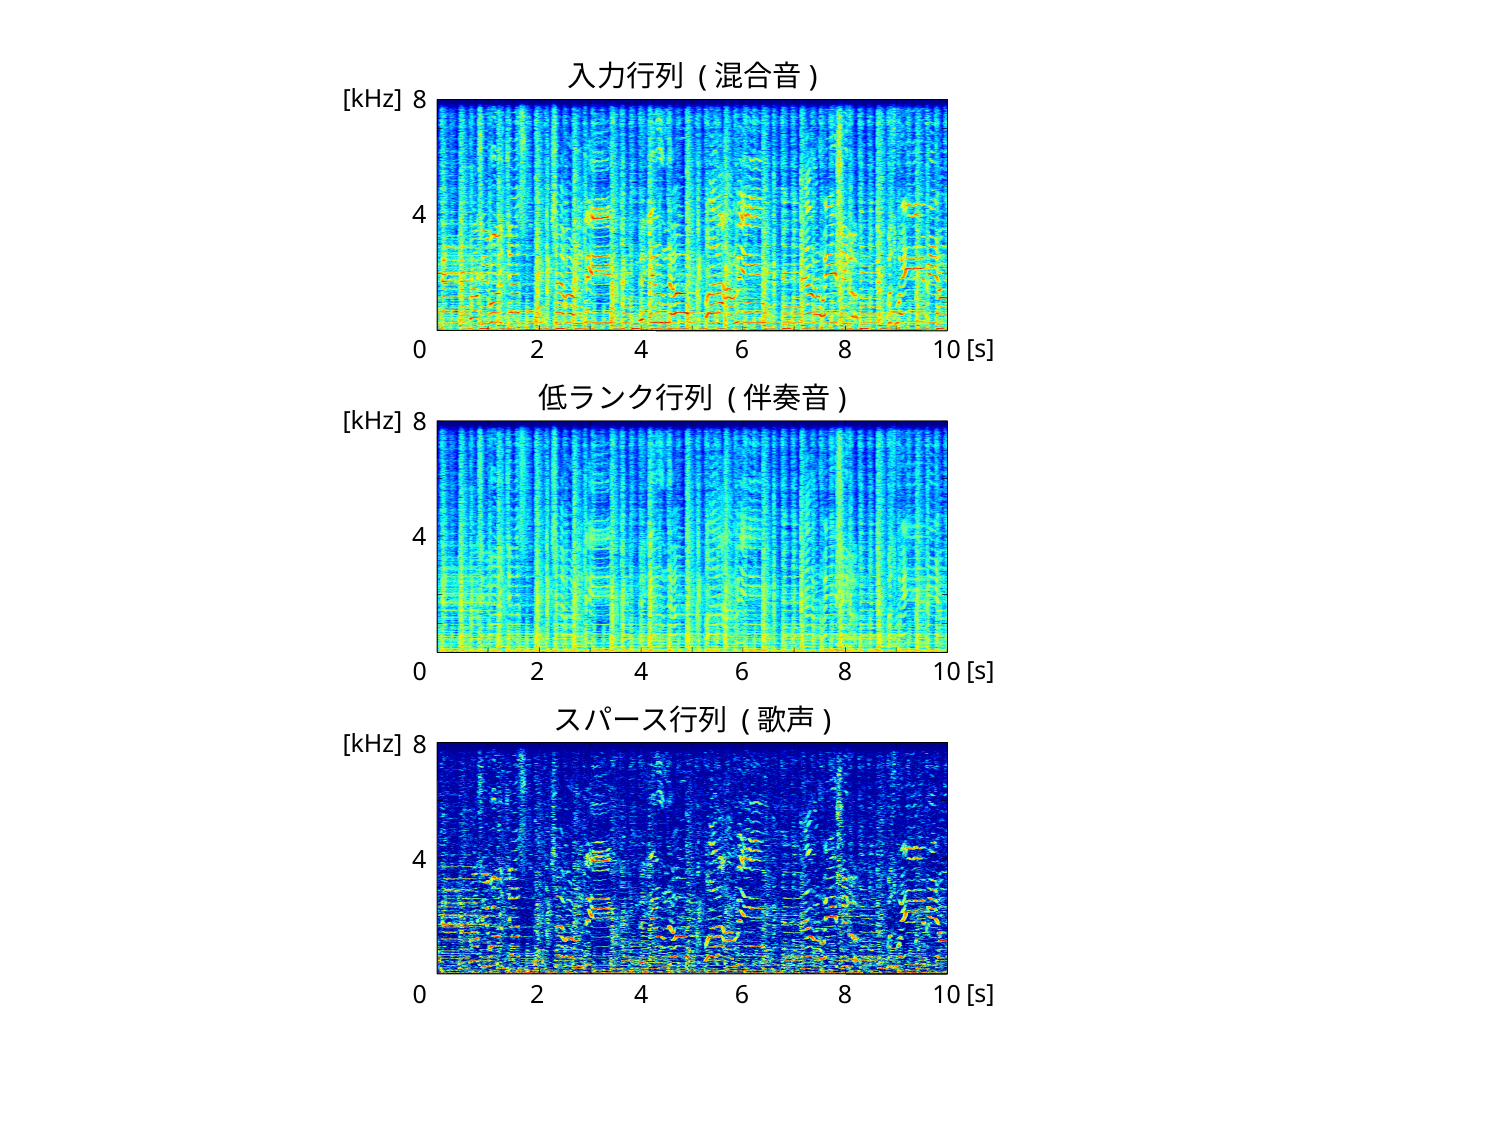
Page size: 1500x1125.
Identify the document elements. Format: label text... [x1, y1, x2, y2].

text_box 8 [397, 720, 442, 766]
text_box 4 [397, 836, 431, 881]
text_box 低ランク行列 (伴奏音) [523, 372, 862, 419]
text_box 6 [719, 660, 764, 693]
text_box [kHz] [327, 397, 418, 442]
text_box 0 [397, 970, 442, 1016]
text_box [436, 99, 948, 332]
text_box 入力行列 (混合音) [553, 50, 833, 97]
text_box 4 [619, 660, 664, 693]
text_box [kHz] [327, 720, 418, 765]
text_box 8 [823, 660, 868, 693]
text_box 8 [823, 338, 868, 372]
text_box 2 [515, 338, 560, 372]
text_box 10 [917, 334, 977, 372]
text_box [s] [951, 325, 1010, 370]
text_box 8 [397, 397, 442, 443]
text_box 10 [917, 978, 977, 1016]
text_box 4 [397, 191, 431, 237]
text_box 6 [719, 983, 764, 1016]
text_box 6 [719, 338, 764, 372]
text_box [kHz] [327, 75, 418, 121]
text_box 2 [515, 983, 560, 1016]
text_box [436, 742, 948, 975]
text_box [s] [951, 646, 1010, 692]
text_box 4 [619, 338, 664, 372]
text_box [436, 420, 948, 653]
text_box 0 [397, 326, 442, 372]
text_box 2 [515, 660, 560, 693]
text_box 0 [397, 648, 442, 693]
text_box 8 [823, 983, 868, 1016]
text_box スパース行列 (歌声) [539, 693, 847, 740]
text_box [s] [951, 969, 1010, 1015]
text_box 8 [418, 76, 442, 121]
text_box 4 [397, 513, 431, 558]
text_box 4 [619, 983, 664, 1016]
text_box 10 [917, 656, 977, 693]
